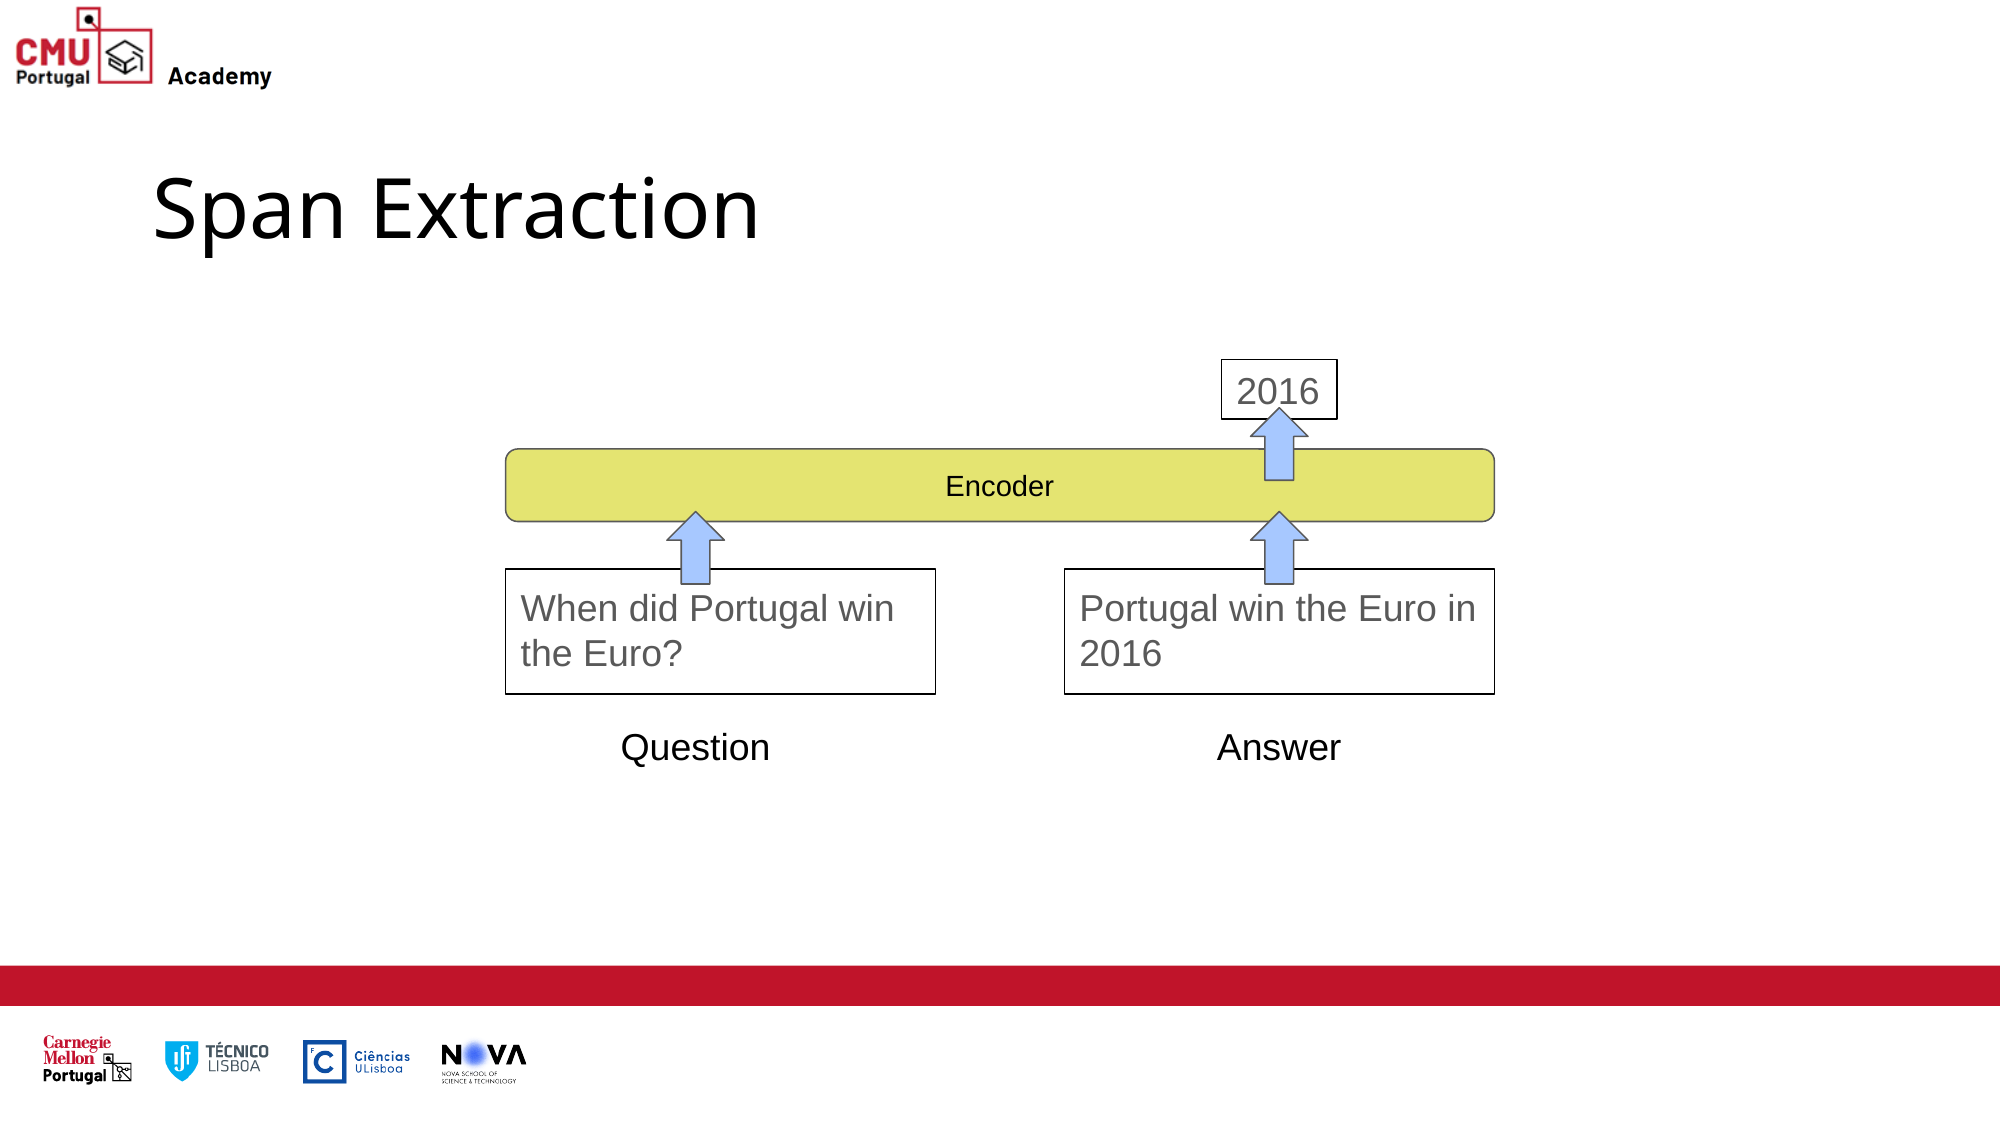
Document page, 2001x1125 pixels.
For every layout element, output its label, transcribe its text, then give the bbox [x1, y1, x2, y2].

text_box Answer [1064, 725, 1495, 766]
text_box Encoder [505, 448, 1495, 522]
text_box Portugal win the Euro in 2016 [1064, 568, 1495, 694]
text_box [666, 511, 725, 584]
picture [5, 3, 275, 92]
title Span Extraction [137, 145, 1863, 278]
text_box 2016 [1221, 359, 1338, 419]
text_box When did Portugal win the Euro? [505, 568, 936, 694]
text_box [1250, 511, 1309, 584]
text_box [1250, 407, 1309, 481]
text_box Question [531, 725, 860, 766]
picture [0, 1011, 583, 1110]
